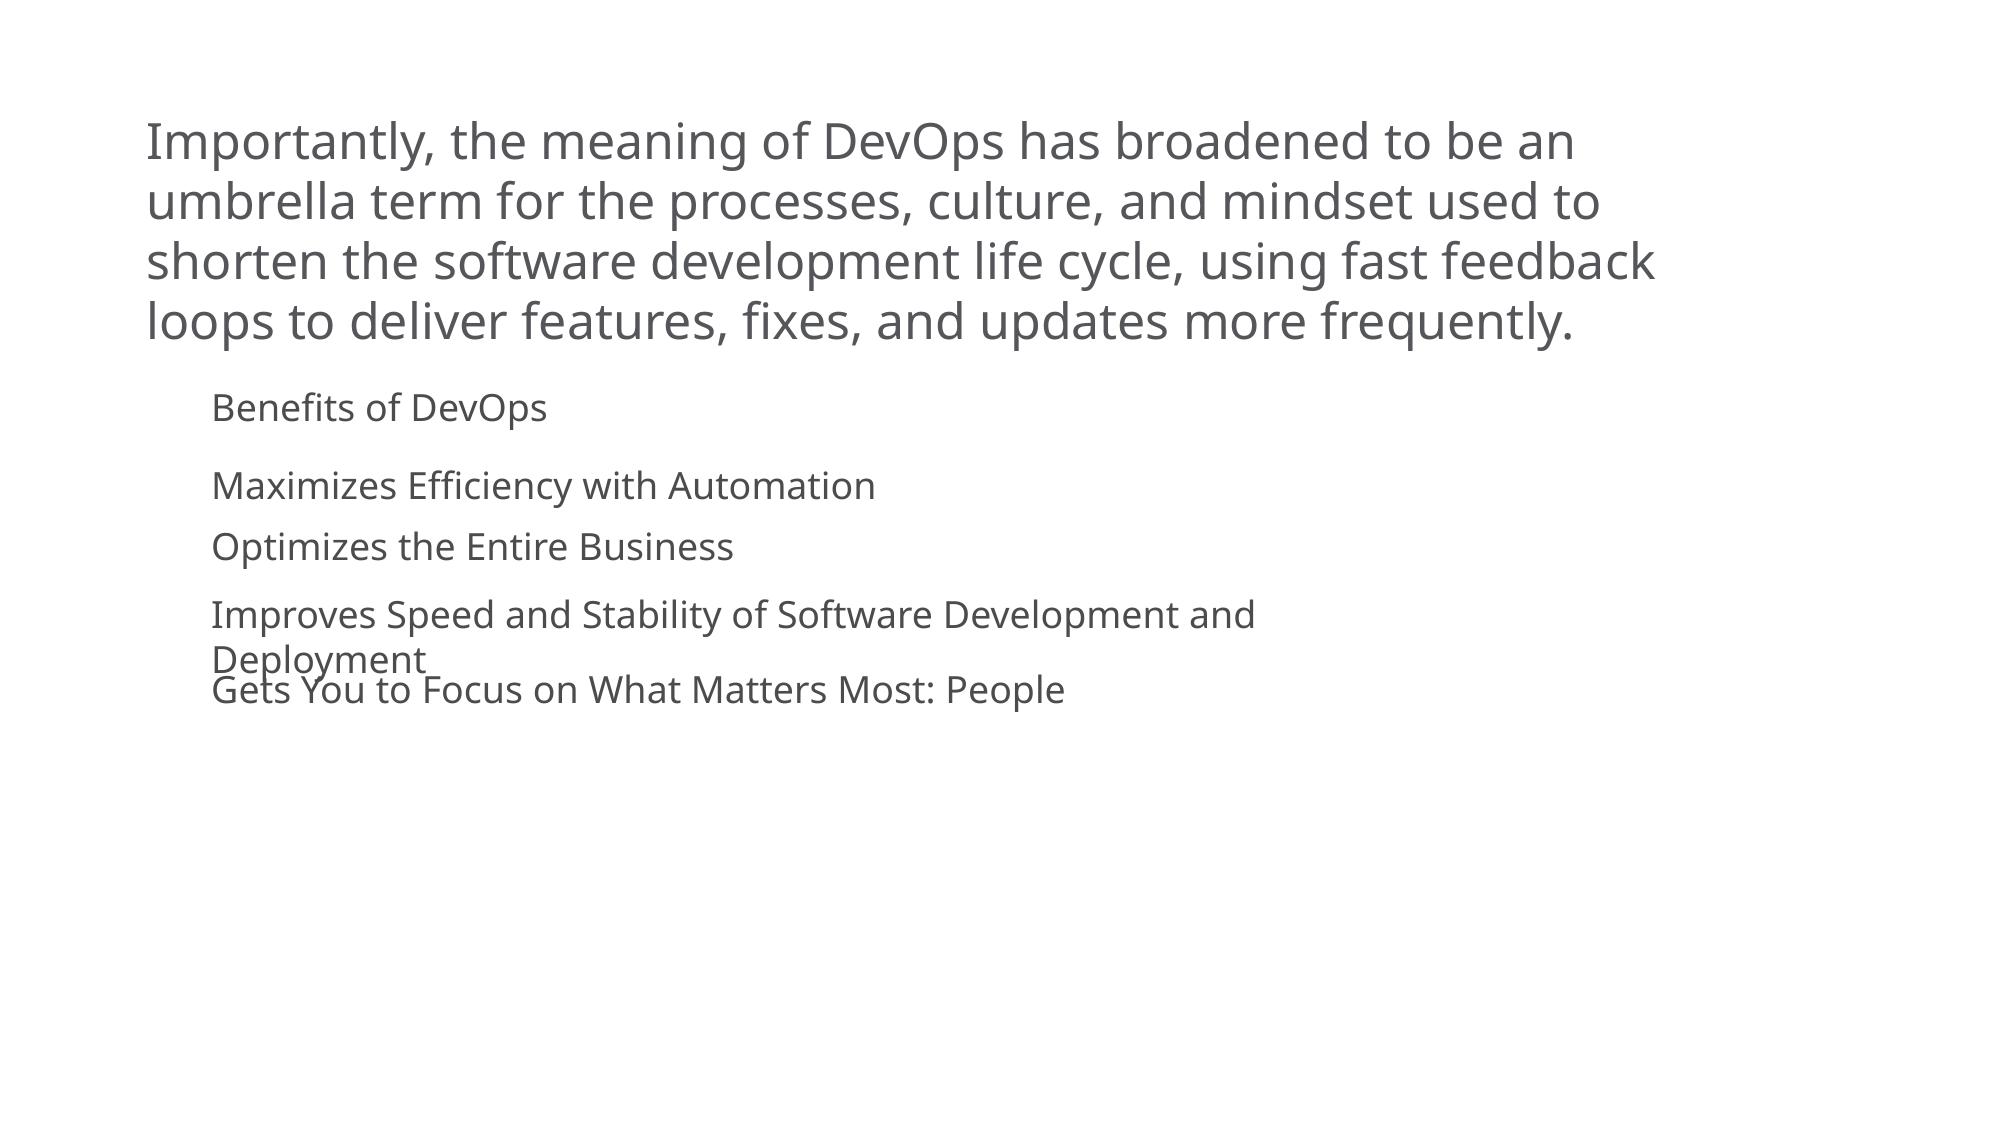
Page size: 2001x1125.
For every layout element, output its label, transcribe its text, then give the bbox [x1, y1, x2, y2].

text_box Gets You to Focus on What Matters Most: People [196, 658, 1197, 719]
text_box Maximizes Efficiency with Automation [196, 454, 1197, 515]
text_box Optimizes the Entire Business [196, 515, 1197, 575]
text_box Benefits of DevOps [196, 376, 1197, 437]
text_box Improves Speed and Stability of Software Development and Deployment [196, 583, 1340, 689]
text_box Importantly, the meaning of DevOps has broadened to be an umbrella term for the processes, culture, and mindset used to shorten the software development life cycle, using fast feedback loops to deliver features, fixes, and updates more frequently. [132, 101, 1802, 357]
